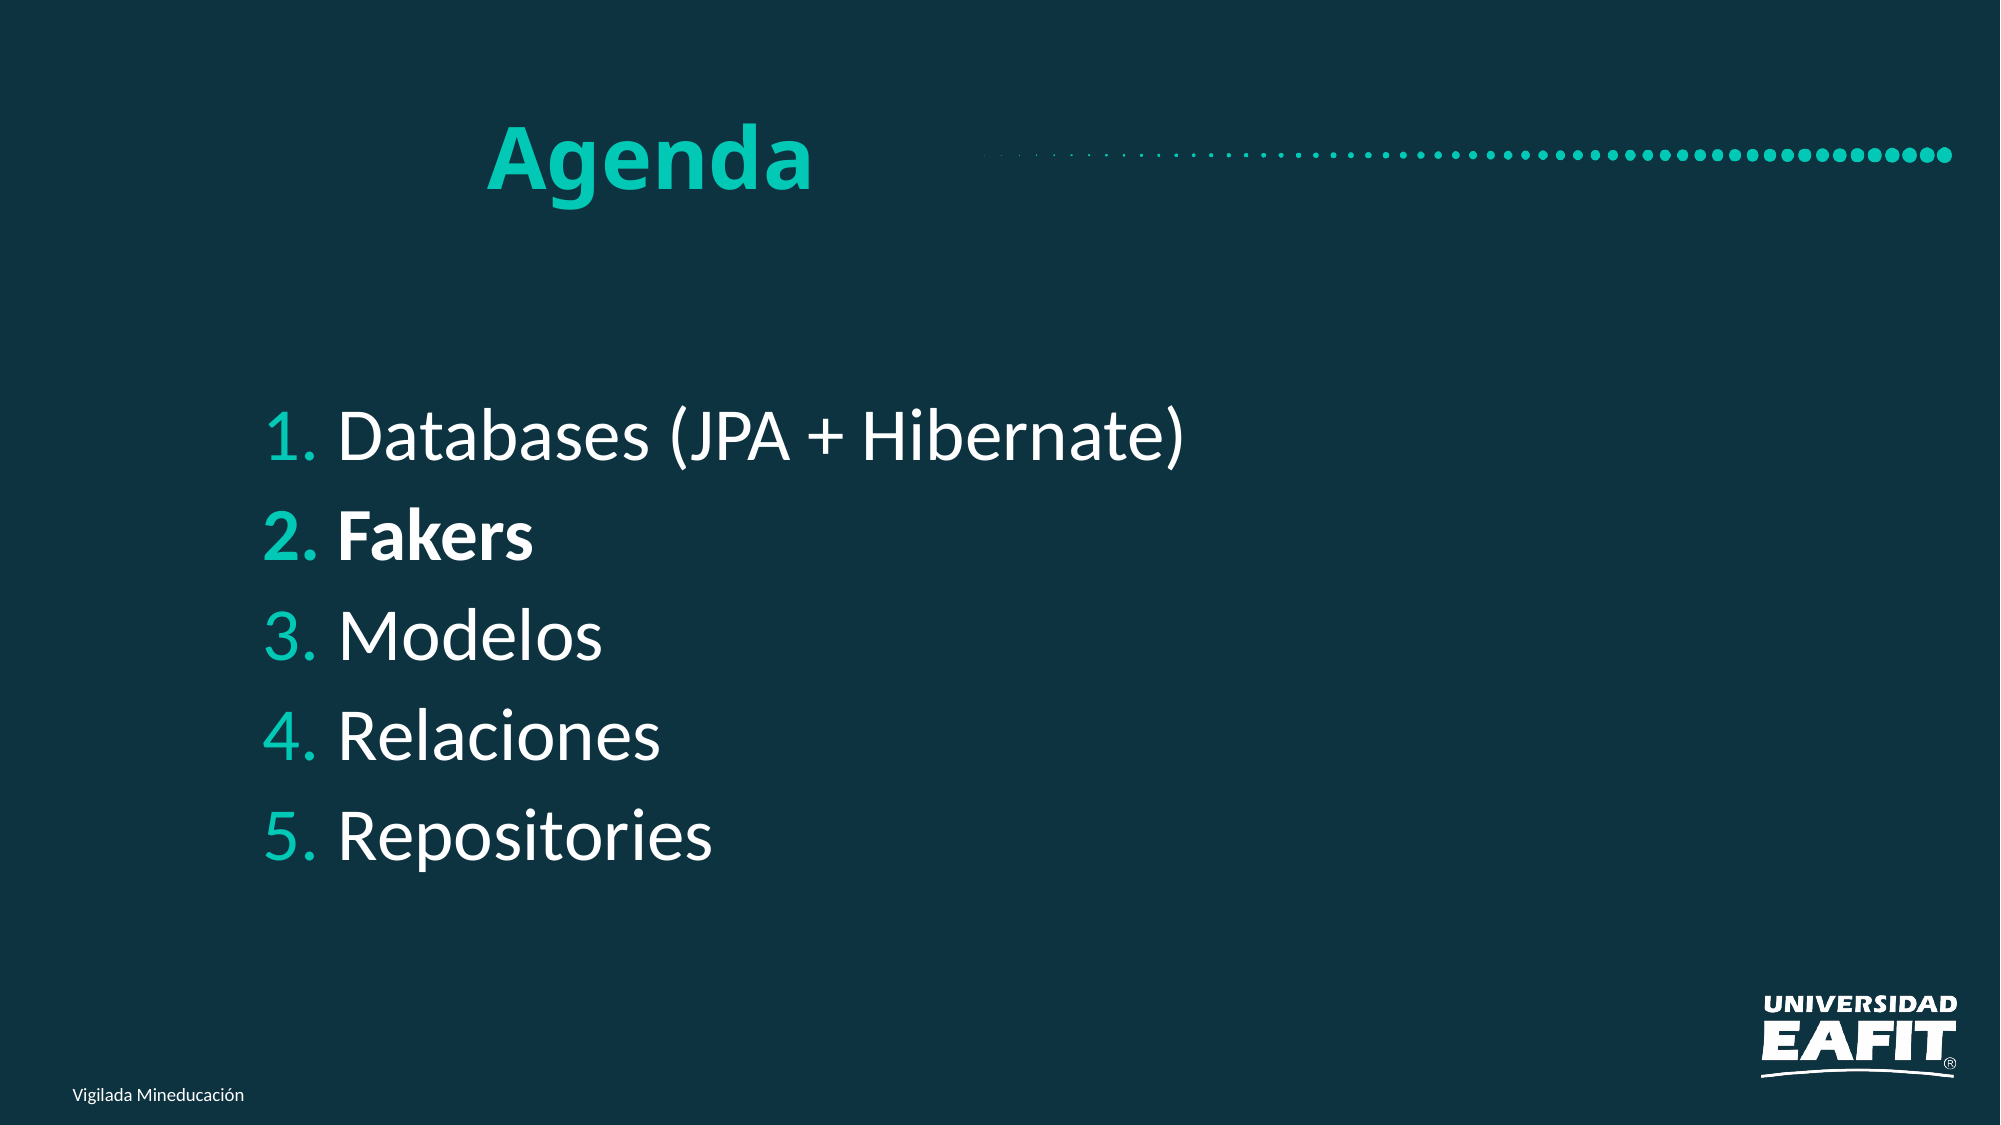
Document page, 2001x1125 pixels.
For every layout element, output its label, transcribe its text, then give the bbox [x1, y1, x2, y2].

picture [1761, 995, 1957, 1078]
list Databases (JPA + Hibernate) Fakers Modelos Relaciones Repositories [247, 266, 1892, 995]
picture [1056, 147, 1952, 163]
title Agenda [247, 95, 1056, 215]
